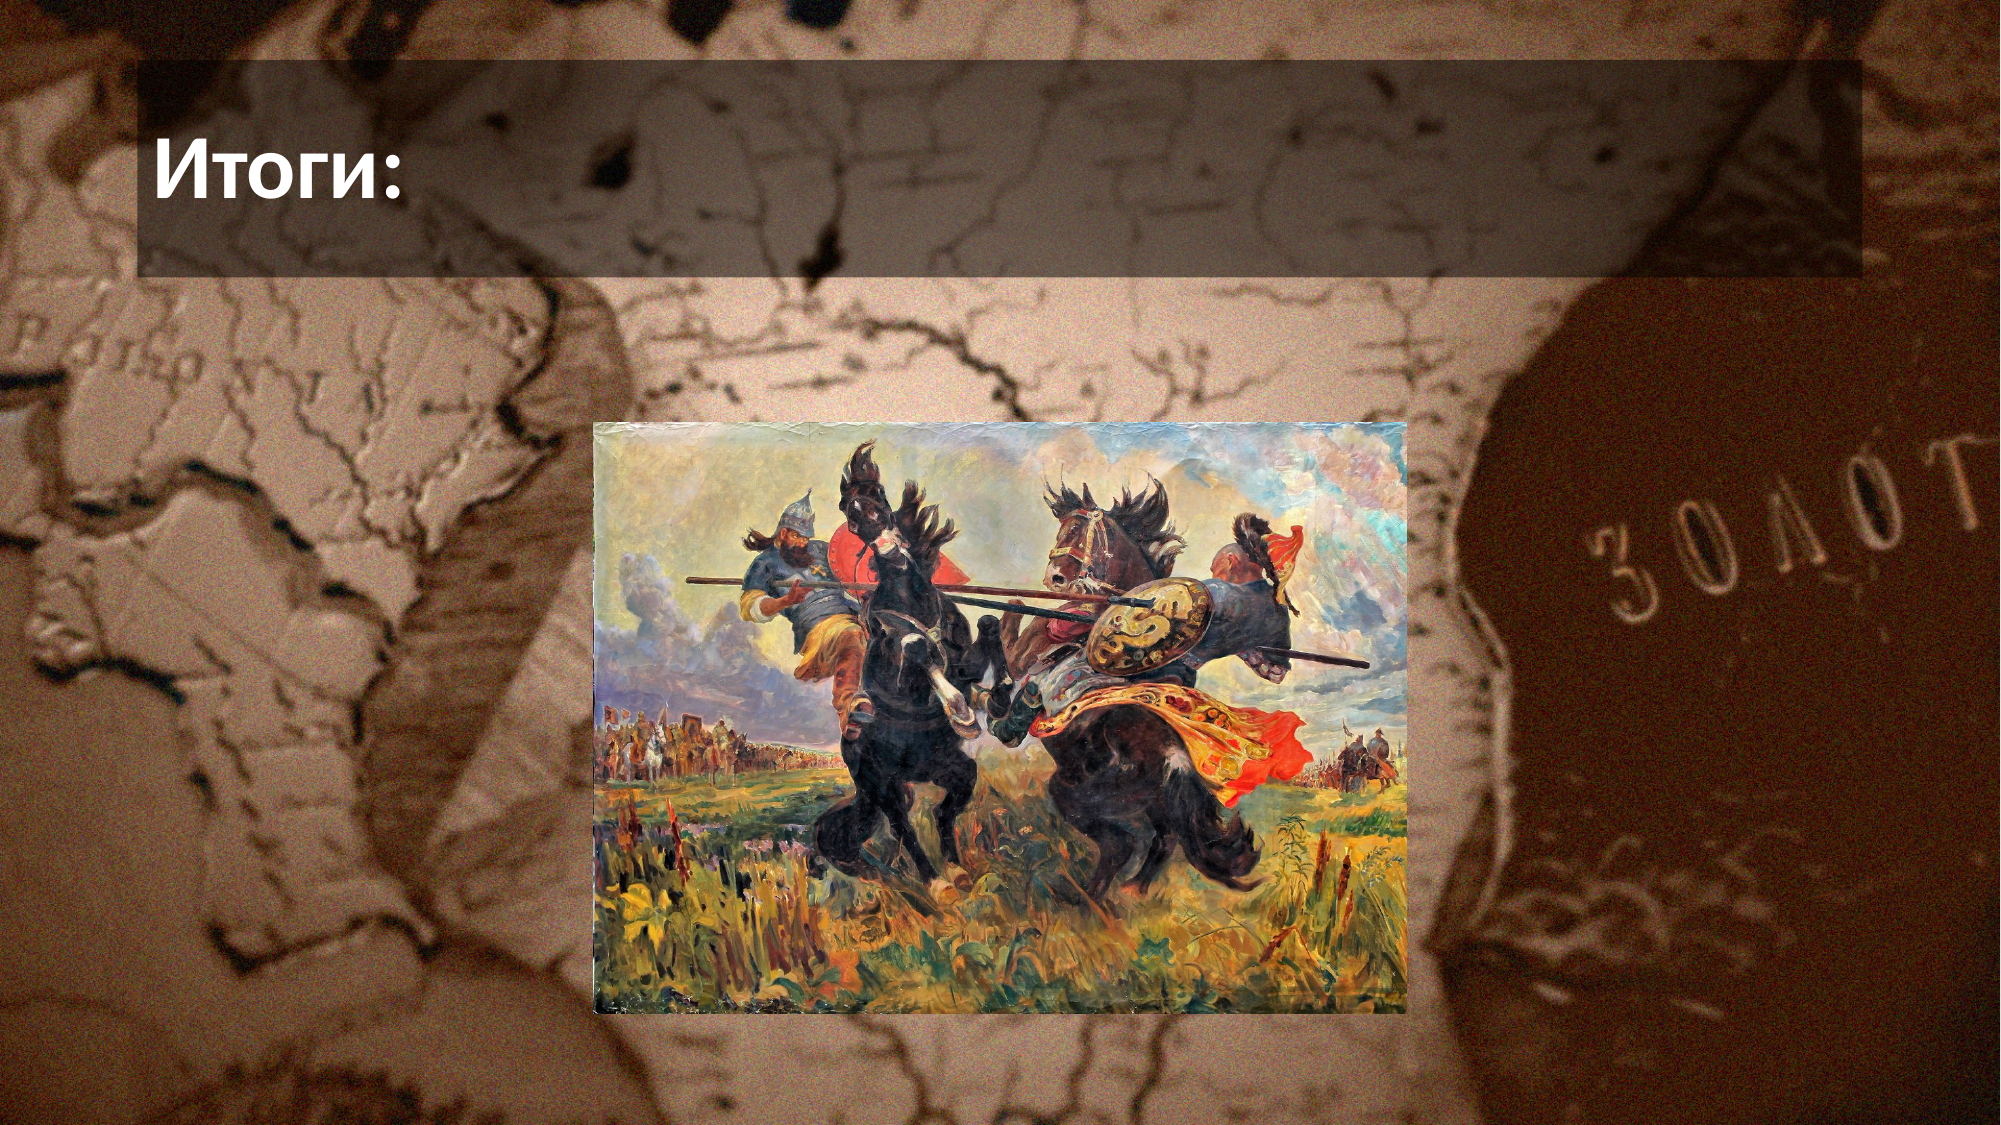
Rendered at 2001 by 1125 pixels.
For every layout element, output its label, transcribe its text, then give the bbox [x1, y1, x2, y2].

title Итоги: [137, 59, 1863, 278]
picture [0, 0, 2001, 1125]
